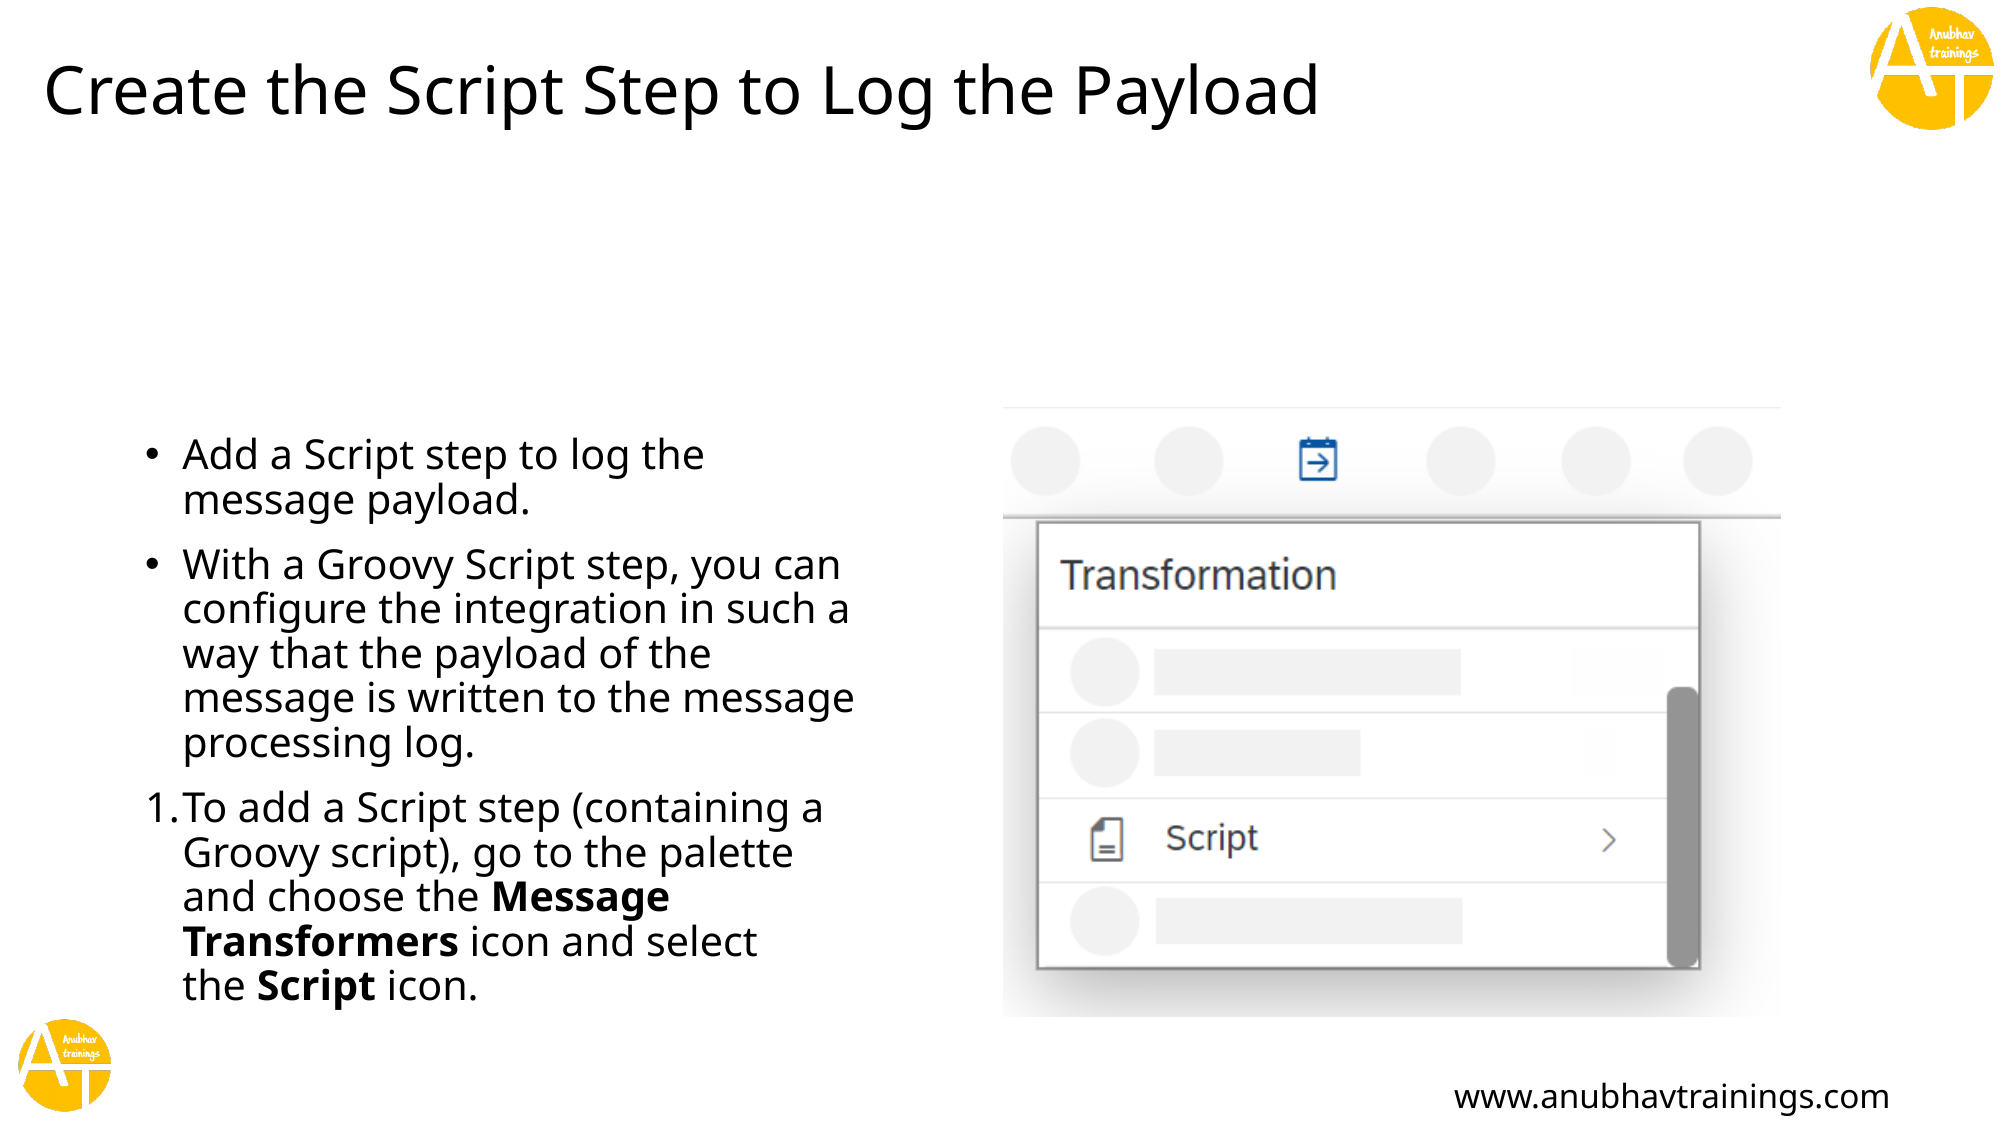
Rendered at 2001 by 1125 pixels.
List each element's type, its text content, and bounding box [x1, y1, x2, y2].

picture [9, 1013, 116, 1119]
picture [1858, 0, 2000, 140]
text_box www.anubhavtrainings.com [1439, 1067, 2000, 1123]
picture [1003, 407, 1781, 1017]
title Create the Script Step to Log the Payload [28, 23, 1718, 289]
list Add a Script step to log the message payload. With a Groovy Script step, you can configure the integration in such a way that the payload of the message is written to the message processing log. To add a Script step (containing a Groovy script), go to the palette and choose the Message Transformers icon and select the Script icon. [130, 426, 874, 1024]
